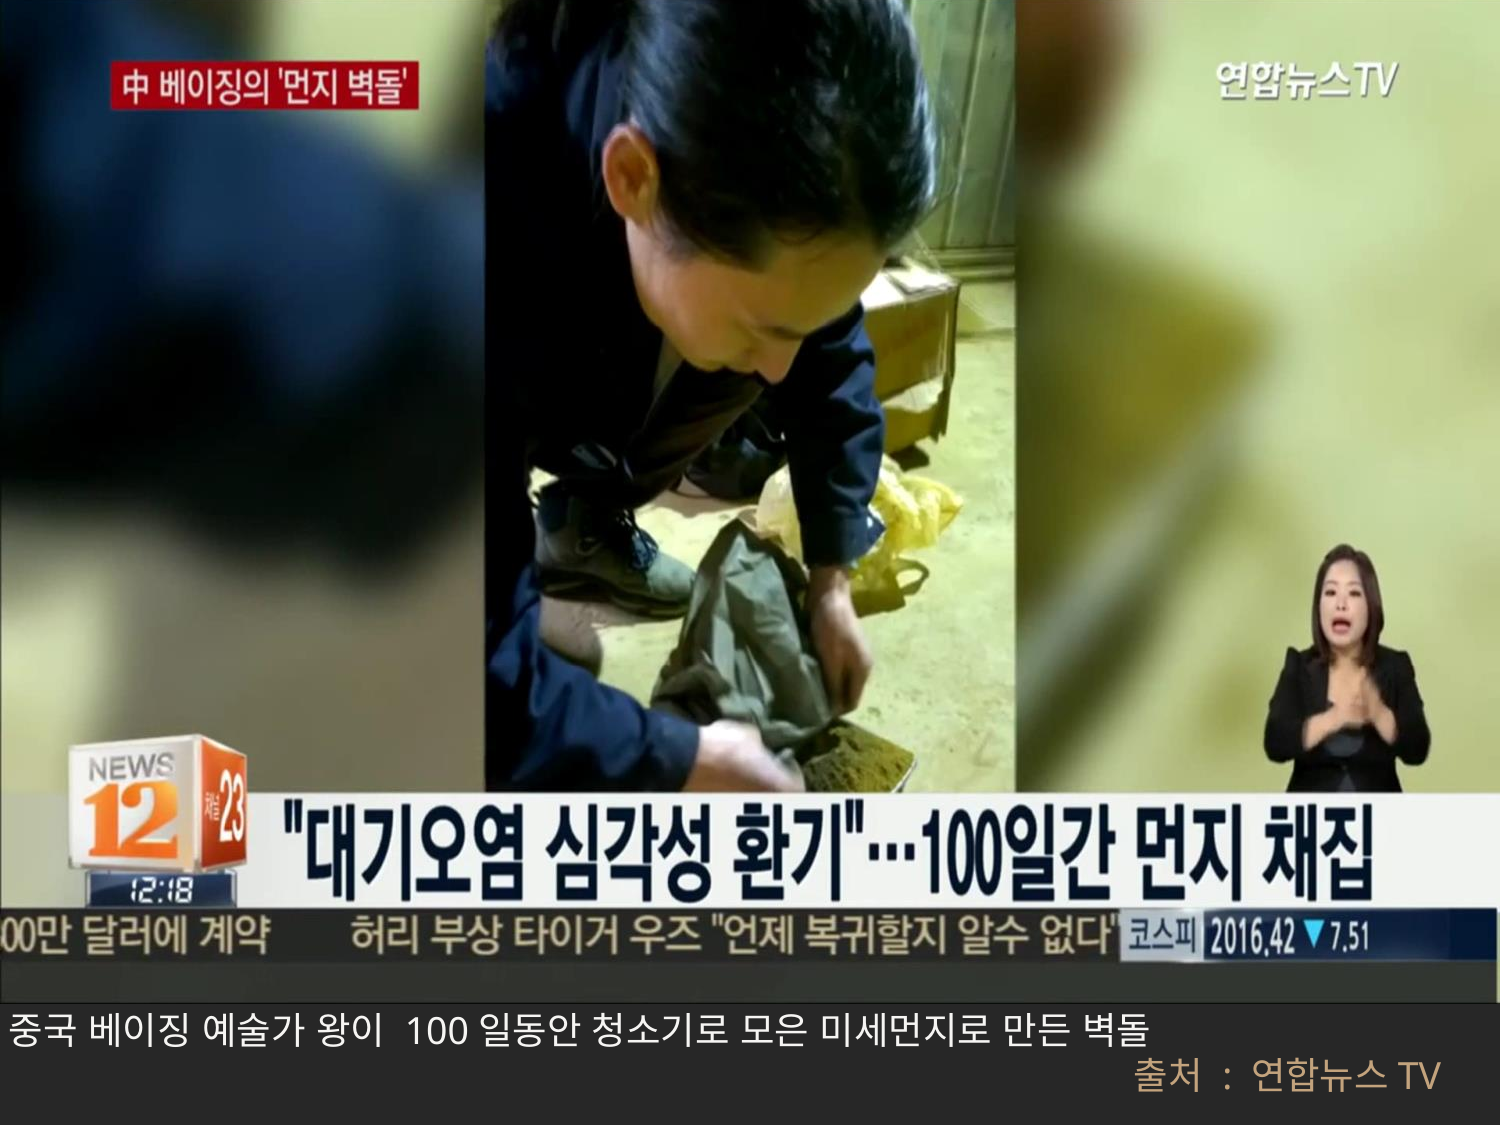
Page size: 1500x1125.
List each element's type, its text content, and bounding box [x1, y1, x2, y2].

picture [0, 0, 1500, 1005]
text_box 출처 : 연합뉴스TV [1092, 1060, 1483, 1105]
text_box 중국 베이징 예술가 왕이 100일동안 청소기로 모은 미세먼지로 만든 벽돌 [0, 1011, 1500, 1060]
